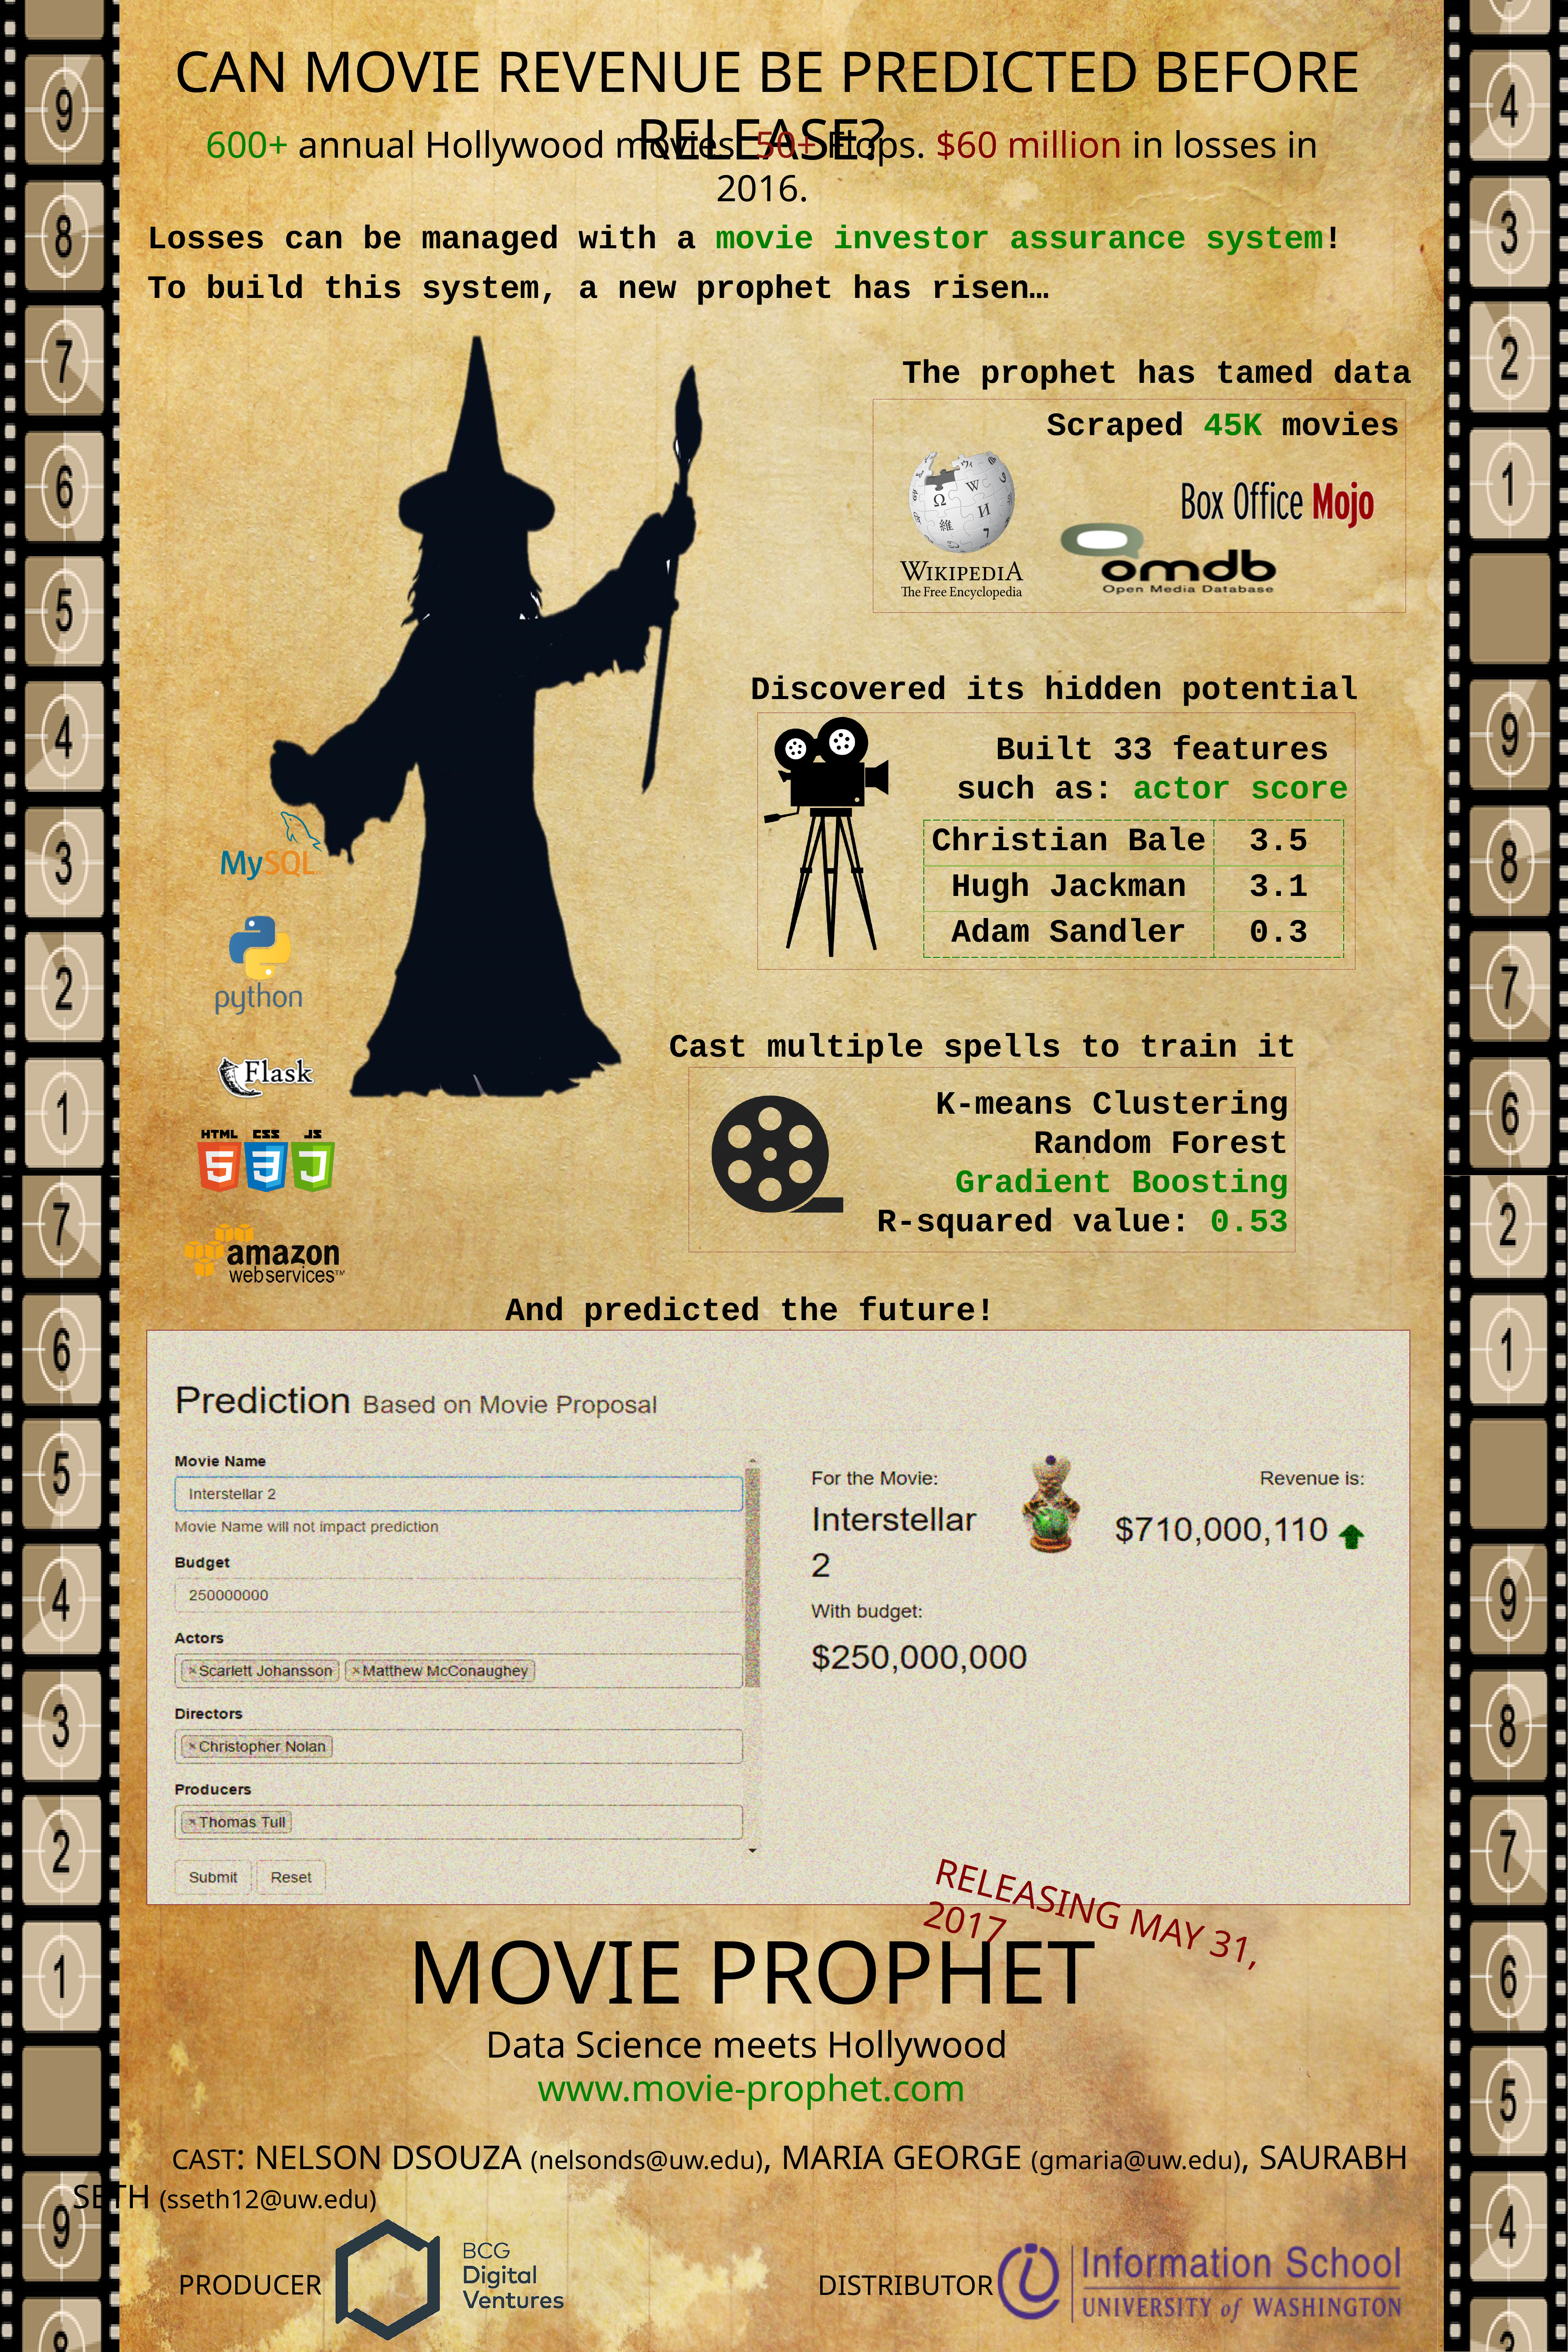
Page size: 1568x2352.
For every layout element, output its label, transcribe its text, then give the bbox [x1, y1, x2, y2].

table_header Christian Bale [924, 820, 1214, 865]
table_cell Adam Sandler [924, 912, 1214, 957]
text_box Discovered its hidden potential [840, 663, 1392, 710]
text_box The prophet has tamed data [896, 347, 1435, 393]
text_box Cast multiple spells to train it [840, 1021, 1303, 1067]
table_header 3.5 [1214, 820, 1344, 865]
text_box MOVIE PROPHET Data Science meets Hollywood www.movie-prophet.com CAST: NELSON DSOUZA (nelsonds@uw.edu), MARIA GEORGE (gmaria@uw.edu), SAURABH SETH (sseth12@uw.edu) [123, 1913, 1435, 2282]
text_box K-means Clustering Random Forest Gradient Boosting R-squared value: 0.53 [689, 1067, 1295, 1252]
text_box 600+ annual Hollywood movies. 50+ Flops. $60 million in losses in 2016. [169, 118, 1356, 212]
table_cell Hugh Jackman [924, 867, 1214, 911]
picture [0, 0, 1568, 2352]
text_box DISTRIBUTOR [811, 2264, 996, 2304]
table_cell 0.3 [1214, 912, 1344, 957]
text_box And predicted the future! [499, 1284, 1435, 1330]
text_box Losses can be managed with a movie investor assurance system! To build this system, a new prophet has risen… [141, 212, 1356, 308]
text_box Scraped 45K movies [873, 399, 1406, 613]
text_box PRODUCER [165, 2264, 326, 2304]
text_box CAN MOVIE REVENUE BE PREDICTED BEFORE RELEASE? [123, 33, 1435, 174]
text_box RELEASING MAY 31, 2017 [913, 1909, 1345, 2040]
text_box Built 33 features such as: actor score [840, 713, 1355, 970]
table_cell 3.1 [1214, 867, 1344, 911]
